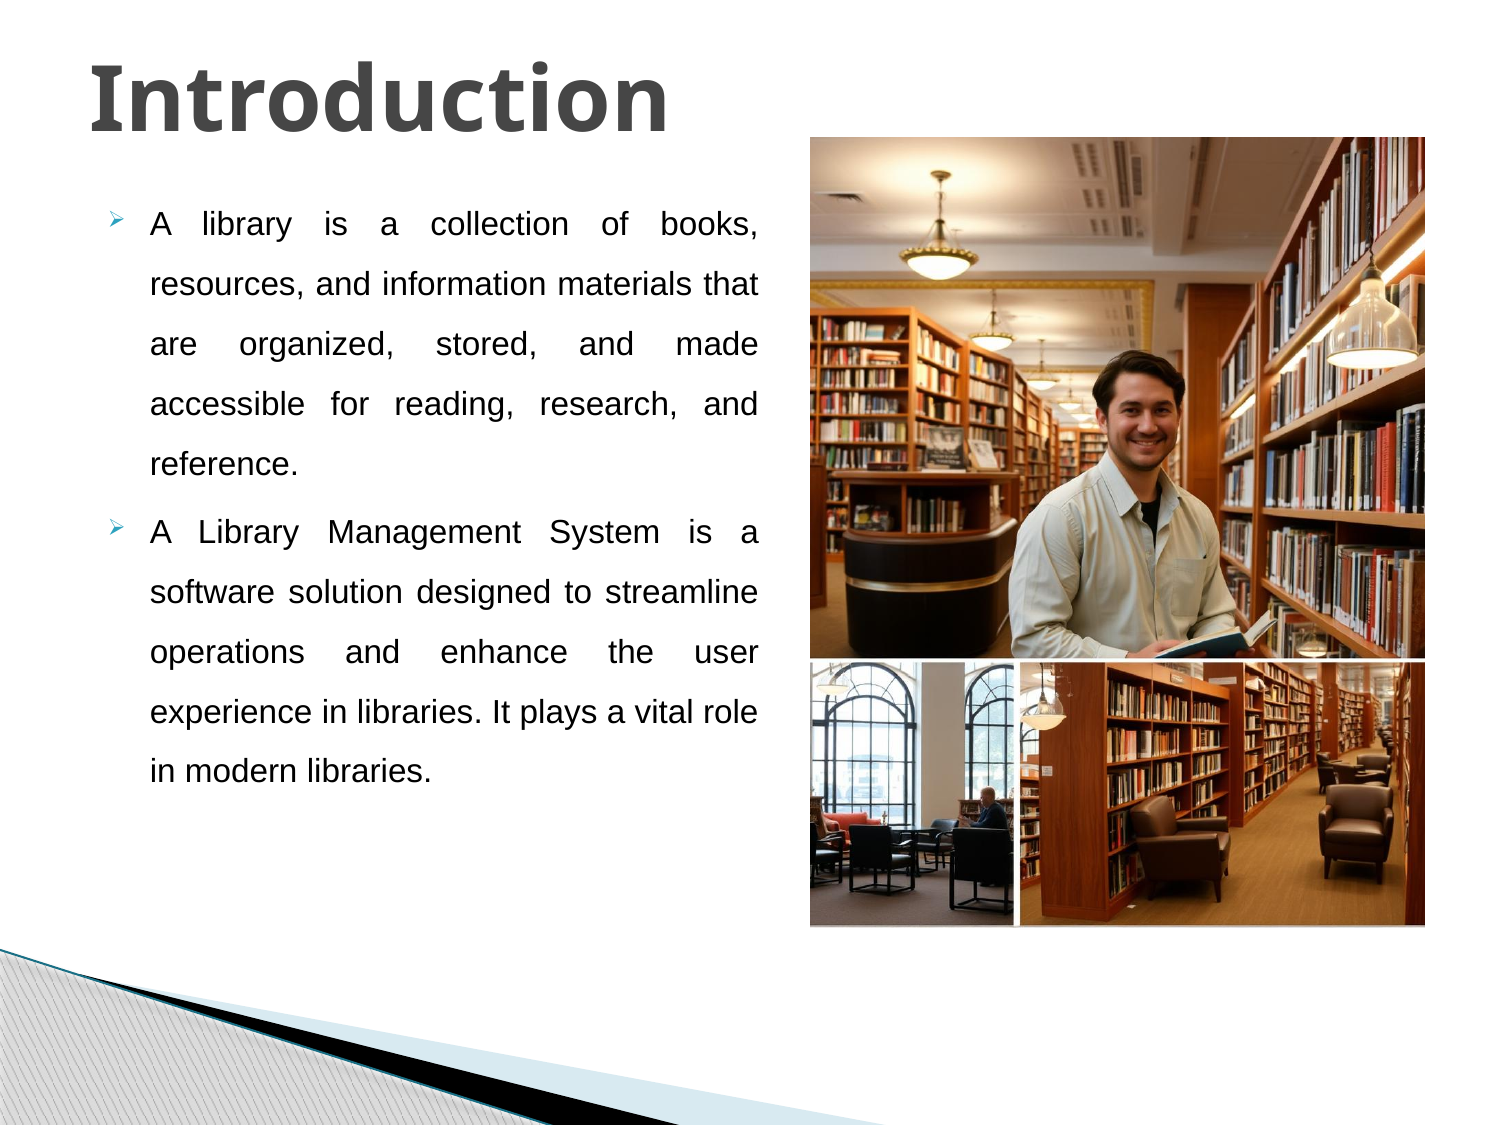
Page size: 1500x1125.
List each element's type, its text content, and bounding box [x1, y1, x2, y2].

picture [810, 137, 1426, 928]
list A library is a collection of books, resources, and information materials that are organized, stored, and made accessible for reading, research, and reference. A Library Management System is a software solution designed to streamline operations and enhance the user experience in libraries. It plays a vital role in modern libraries. [74, 174, 776, 1013]
title Introduction [75, 13, 1425, 175]
